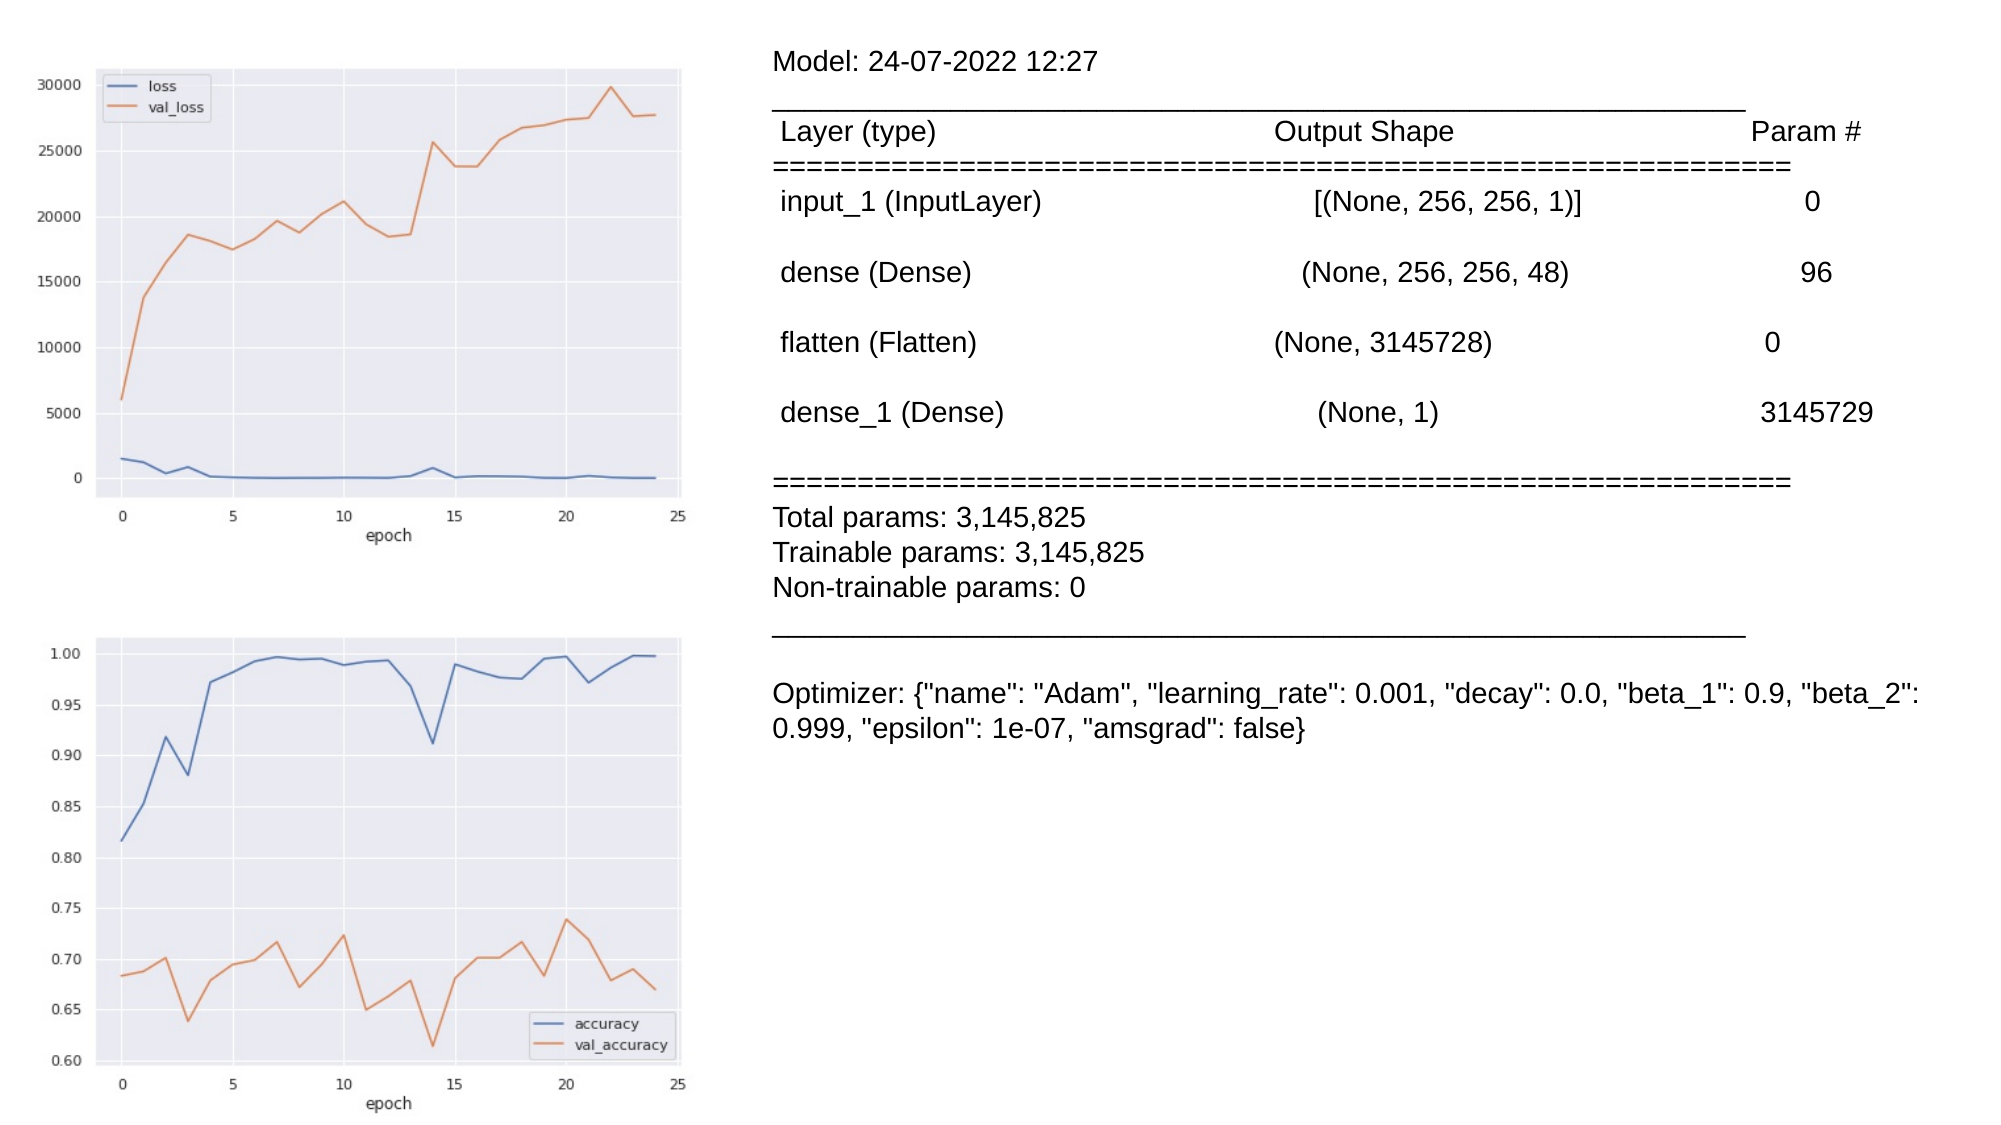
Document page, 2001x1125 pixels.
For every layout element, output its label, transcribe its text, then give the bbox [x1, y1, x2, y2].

picture [0, 0, 758, 1125]
text_box Model: 24-07-2022 12:27 ____________________________________________________________ Layer (type) Output Shape Param # ============================================================ input_1 (InputLayer) [(None, 256, 256, 1)] 0 dense (Dense) (None, 256, 256, 48) 96 flatten (Flatten) (None, 3145728) 0 dense_1 (Dense) (None, 1) 3145729 ============================================================ Total params: 3,145,825 Trainable params: 3,145,825 Non-trainable params: 0 ____________________________________________________________ Optimizer: {"name": "Adam", "learning_rate": 0.001, "decay": 0.0, "beta_1": 0.9, "beta_2": 0.999, "epsilon": 1e-07, "amsgrad": false} [759, 0, 2000, 1125]
